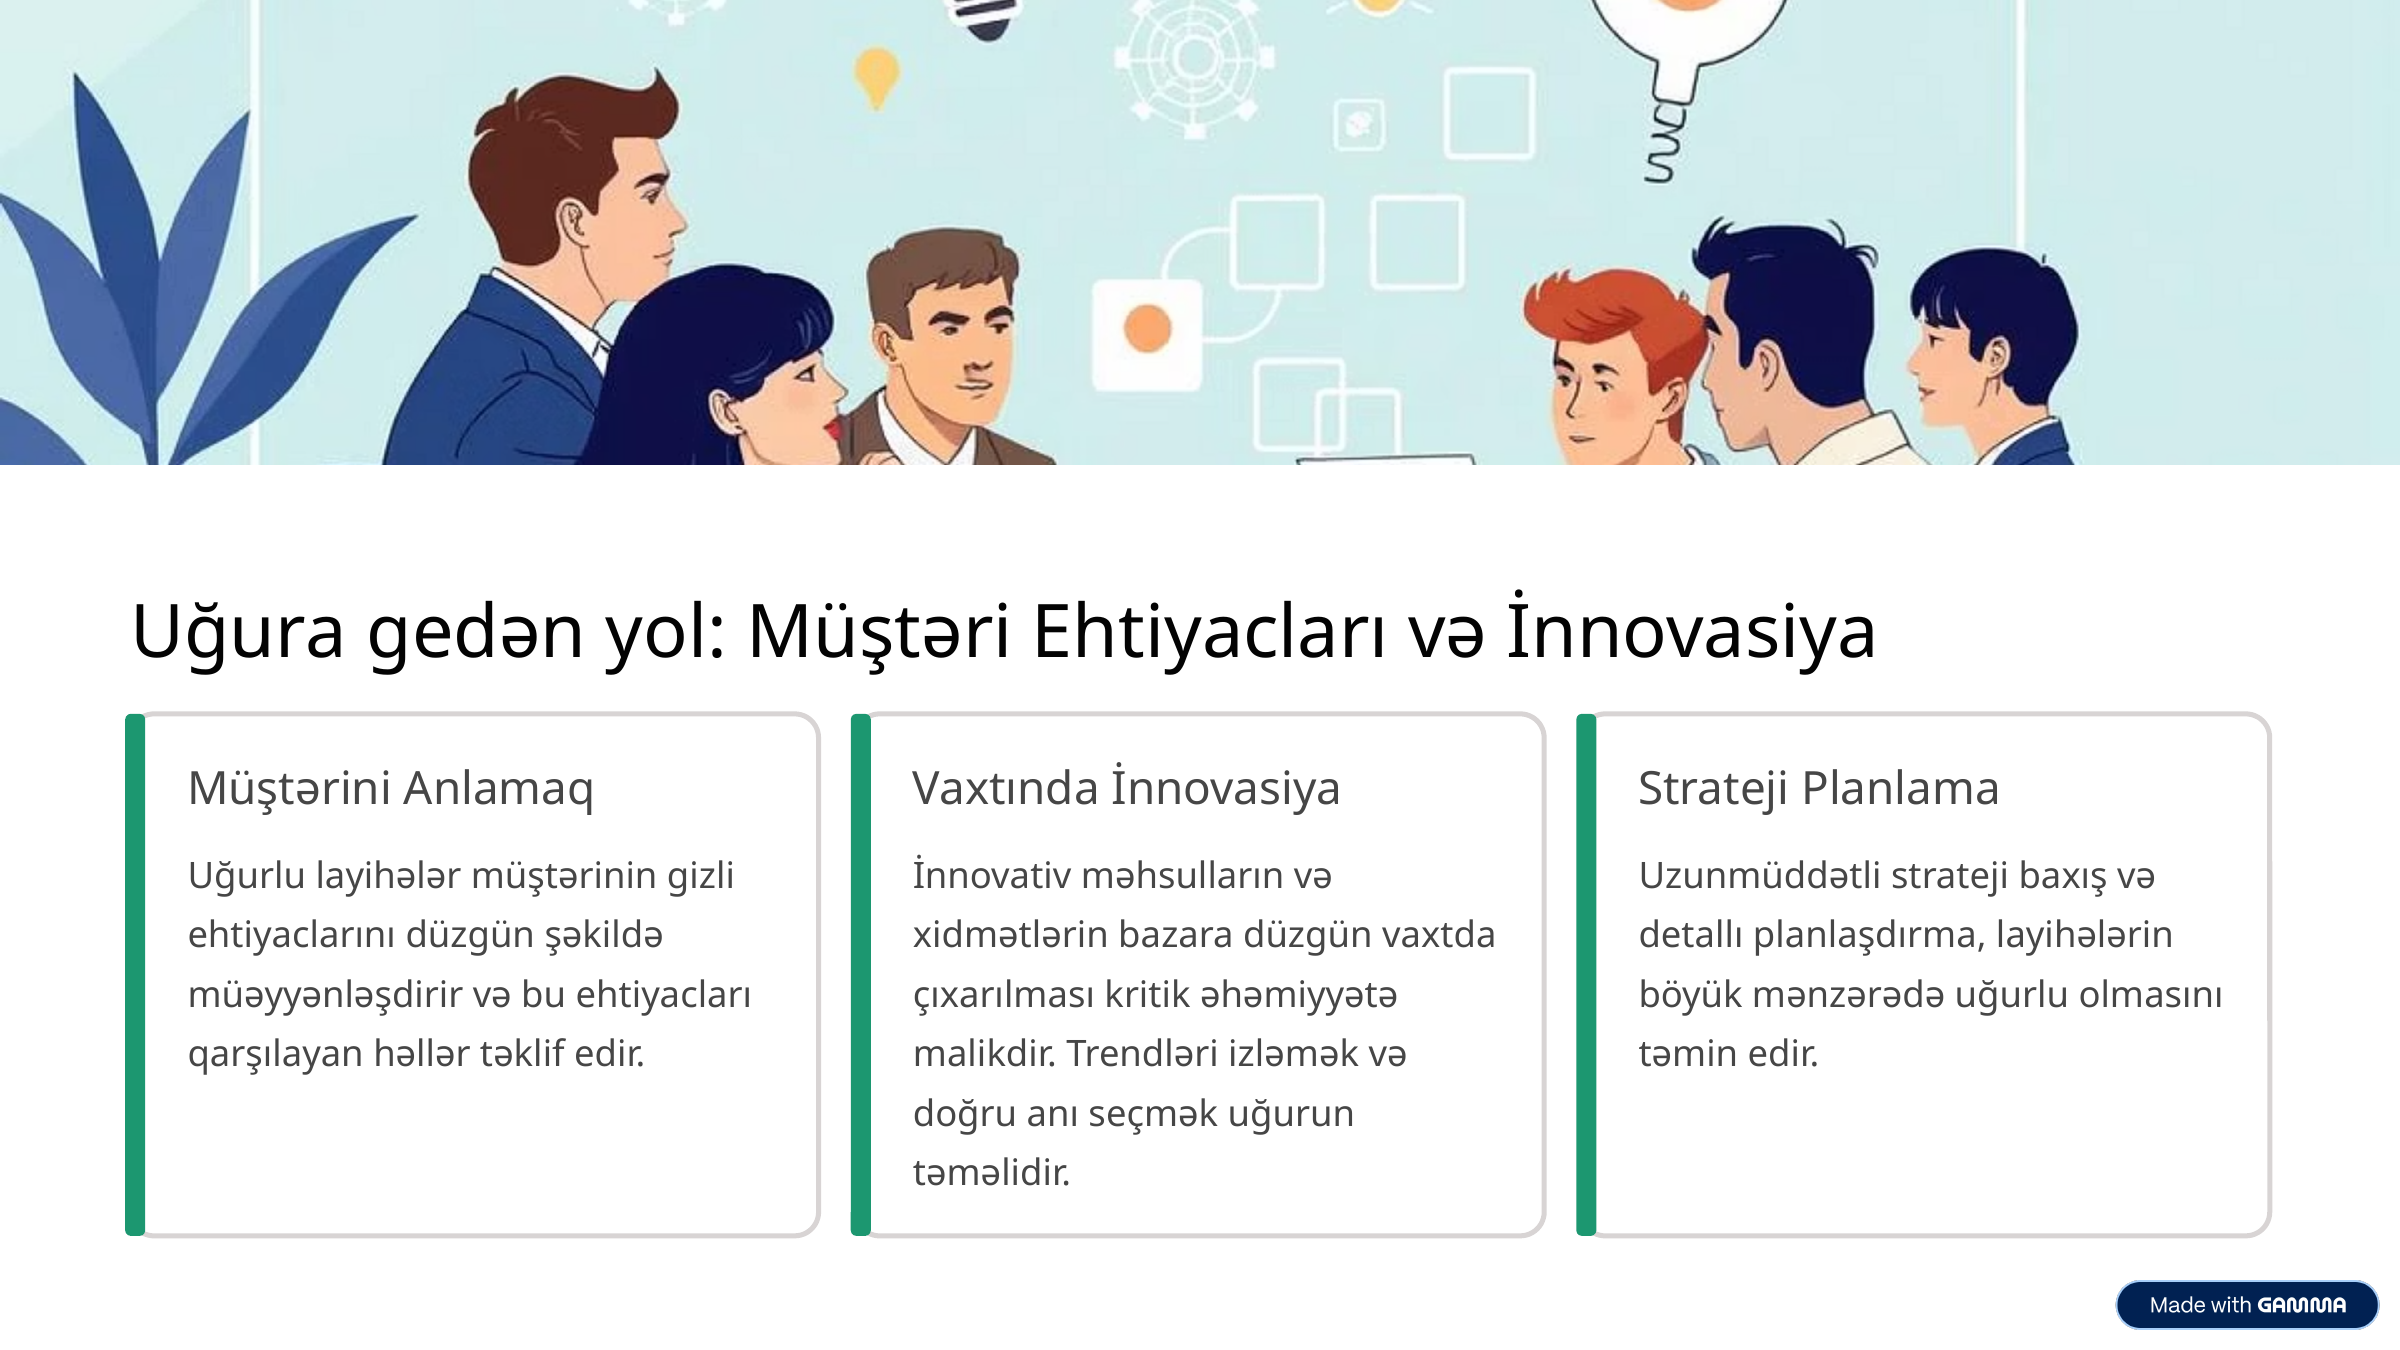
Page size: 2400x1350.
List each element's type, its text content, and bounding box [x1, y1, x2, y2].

text_box Uzunmüddətli strateji baxış və detallı planlaşdırma, layihələrin böyük mənzərədə uğurlu olmasını təmin edir. [1638, 836, 2228, 1075]
text_box [1576, 713, 1597, 1236]
picture [0, 0, 2400, 466]
text_box [1595, 713, 2270, 1236]
text_box Uğurlu layihələr müştərinin gizli ehtiyaclarını düzgün şəkildə müəyyənləşdirir və bu ehtiyacları qarşılayan həllər təklif edir. [187, 836, 777, 1075]
text_box [870, 713, 1545, 1236]
text_box Vaxtında İnnovasiya [912, 756, 1378, 815]
text_box Strateji Planlama [1638, 756, 2104, 815]
text_box [125, 713, 146, 1236]
text_box Uğura gedən yol: Müştəri Ehtiyacları və İnnovasiya [130, 579, 1882, 673]
text_box [850, 713, 871, 1236]
text_box Müştərini Anlamaq [187, 756, 653, 815]
text_box [144, 713, 819, 1236]
text_box İnnovativ məhsulların və xidmətlərin bazara düzgün vaxtda çıxarılması kritik əhəmiyyətə malikdir. Trendləri izləmək və doğru anı seçmək uğurun təməlidir. [912, 836, 1502, 1194]
picture [2106, 1271, 2389, 1339]
